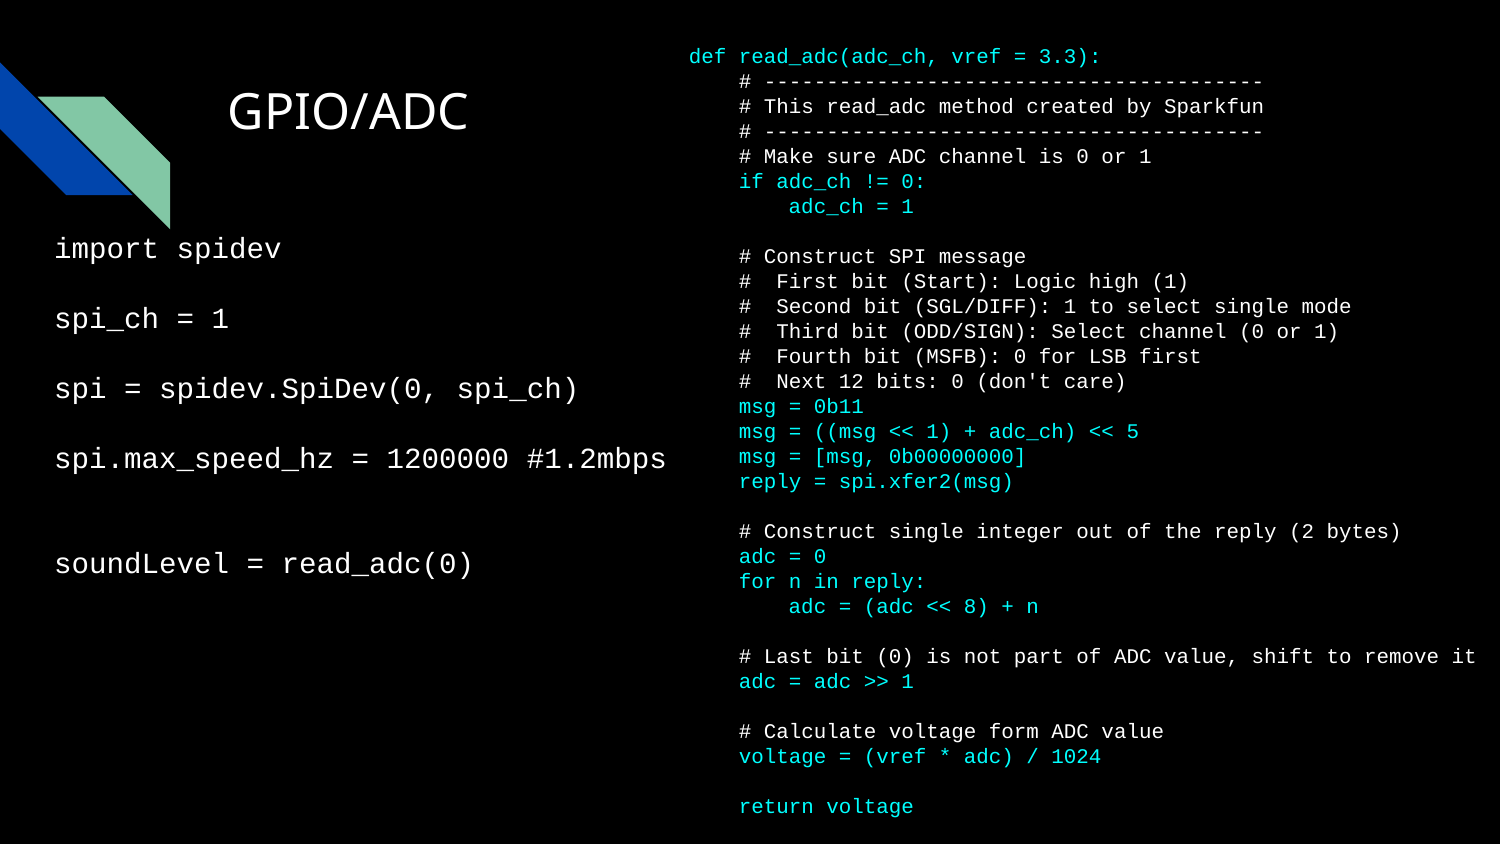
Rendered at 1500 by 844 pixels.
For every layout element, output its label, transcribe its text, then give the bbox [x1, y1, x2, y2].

text_box import spidev spi_ch = 1 spi = spidev.SpiDev(0, spi_ch) spi.max_speed_hz = 1200000 #1.2mbps soundLevel = read_adc(0) [39, 214, 673, 756]
picture [697, 78, 1479, 688]
text_box def read_adc(adc_ch, vref = 3.3): # ---------------------------------------- # This read_adc method created by Sparkfun # ---------------------------------------- # Make sure ADC channel is 0 or 1 if adc_ch != 0: adc_ch = 1 # Construct SPI message # First bit (Start): Logic high (1) # Second bit (SGL/DIFF): 1 to select single mode # Third bit (ODD/SIGN): Select channel (0 or 1) # Fourth bit (MSFB): 0 for LSB first # Next 12 bits: 0 (don't care) msg = 0b11 msg = ((msg << 1) + adc_ch) << 5 msg = [msg, 0b00000000] reply = spi.xfer2(msg) # Construct single integer out of the reply (2 bytes) adc = 0 for n in reply: adc = (adc << 8) + n # Last bit (0) is not part of ADC value, shift to remove it adc = adc >> 1 # Calculate voltage form ADC value voltage = (vref * adc) / 1024 return voltage [673, 27, 1500, 774]
title GPIO/ADC [212, 64, 673, 214]
